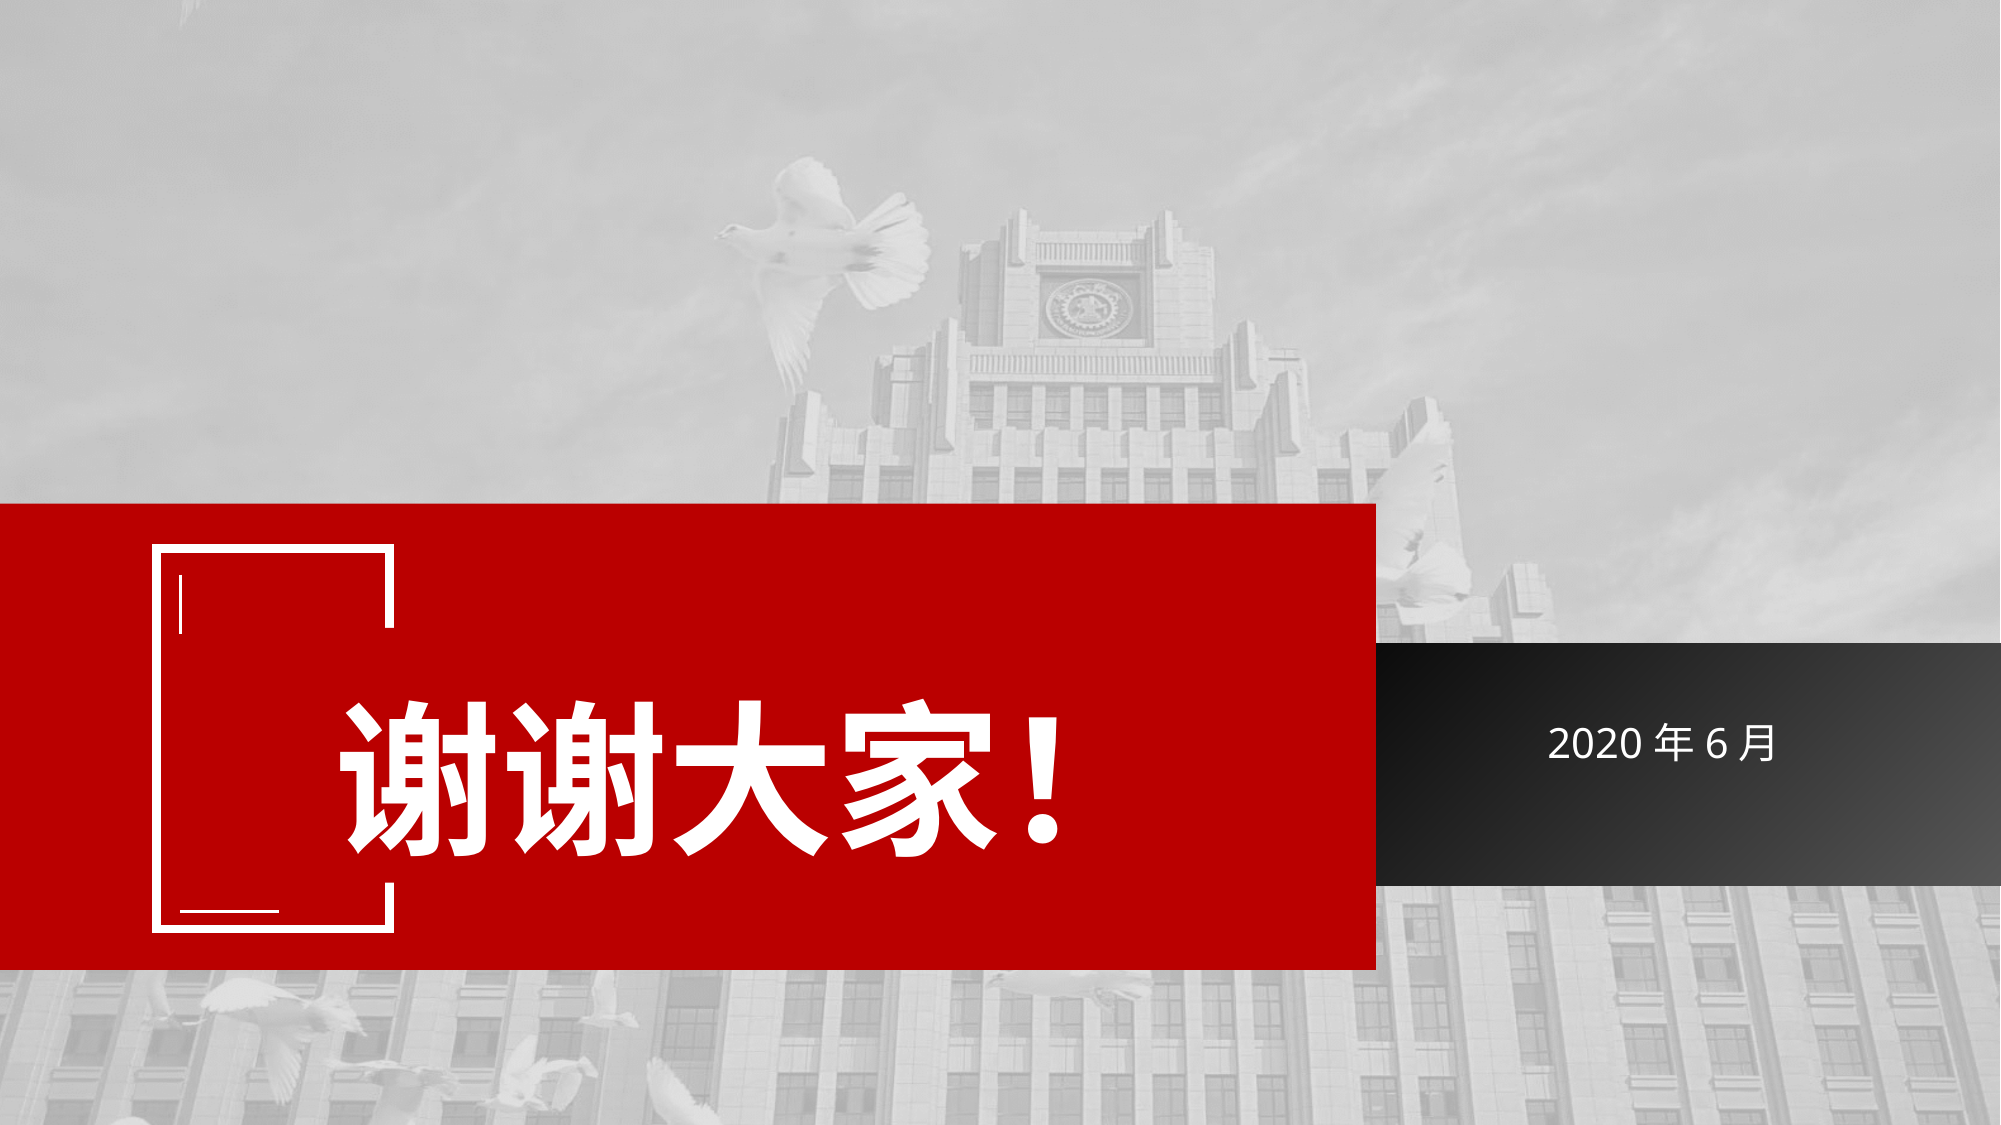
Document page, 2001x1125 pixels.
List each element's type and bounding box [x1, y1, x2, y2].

text_box [0, 503, 1377, 971]
picture [0, 0, 2000, 1125]
